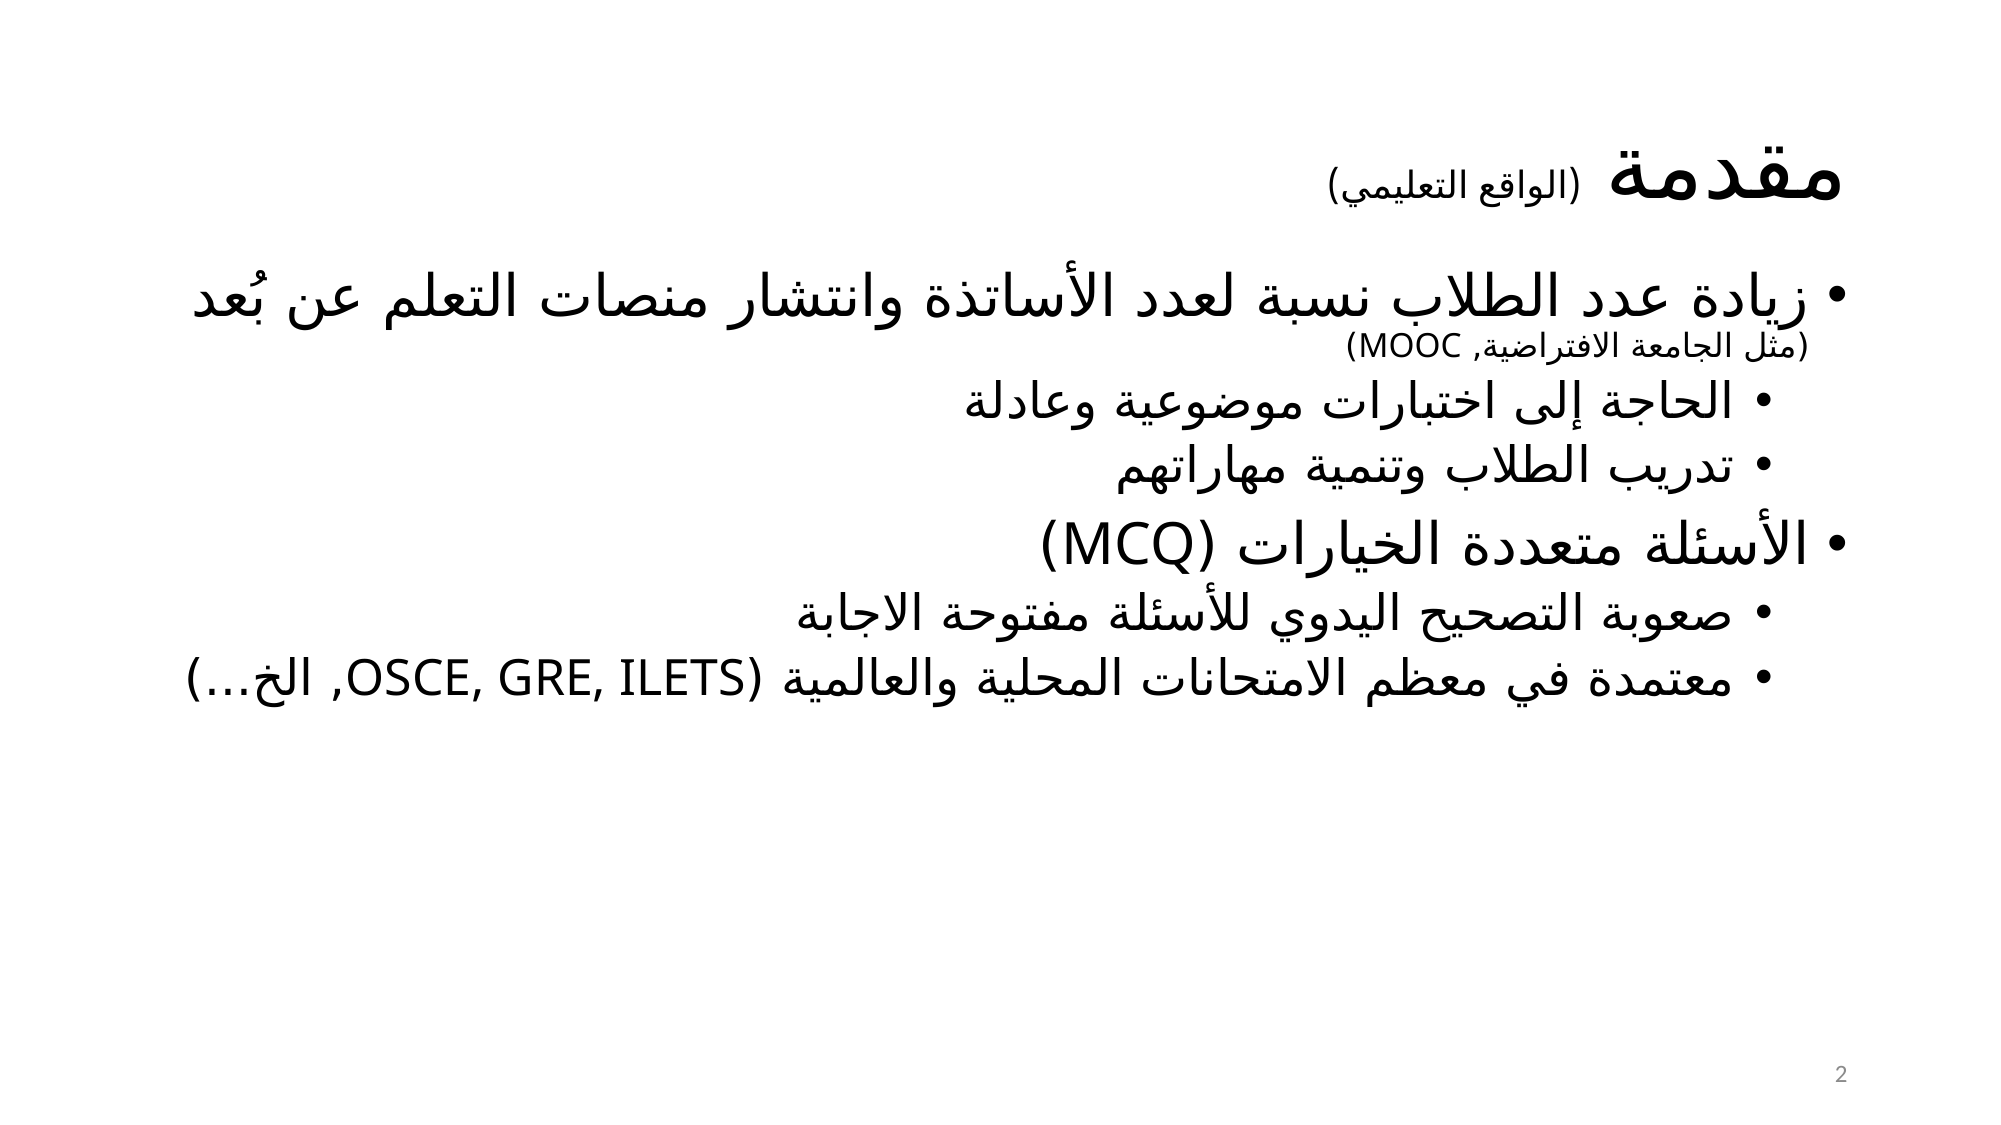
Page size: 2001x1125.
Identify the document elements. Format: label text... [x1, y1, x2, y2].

title مقدمة (الواقع التعليمي) [137, 59, 1863, 258]
list زيادة عدد الطلاب نسبة لعدد الأساتذة وانتشار منصات التعلم عن بُعد (مثل الجامعة الافتراضية, MOOC) الحاجة إلى اختبارات موضوعية وعادلة تدريب الطلاب وتنمية مهاراتهم الأسئلة متعددة الخيارات (MCQ) صعوبة التصحيح اليدوي للأسئلة مفتوحة الاجابة معتمدة في معظم الامتحانات المحلية والعالمية (OSCE, GRE, ILETS, الخ...) [137, 258, 1863, 1105]
slide_number 2 [1412, 1042, 1863, 1103]
